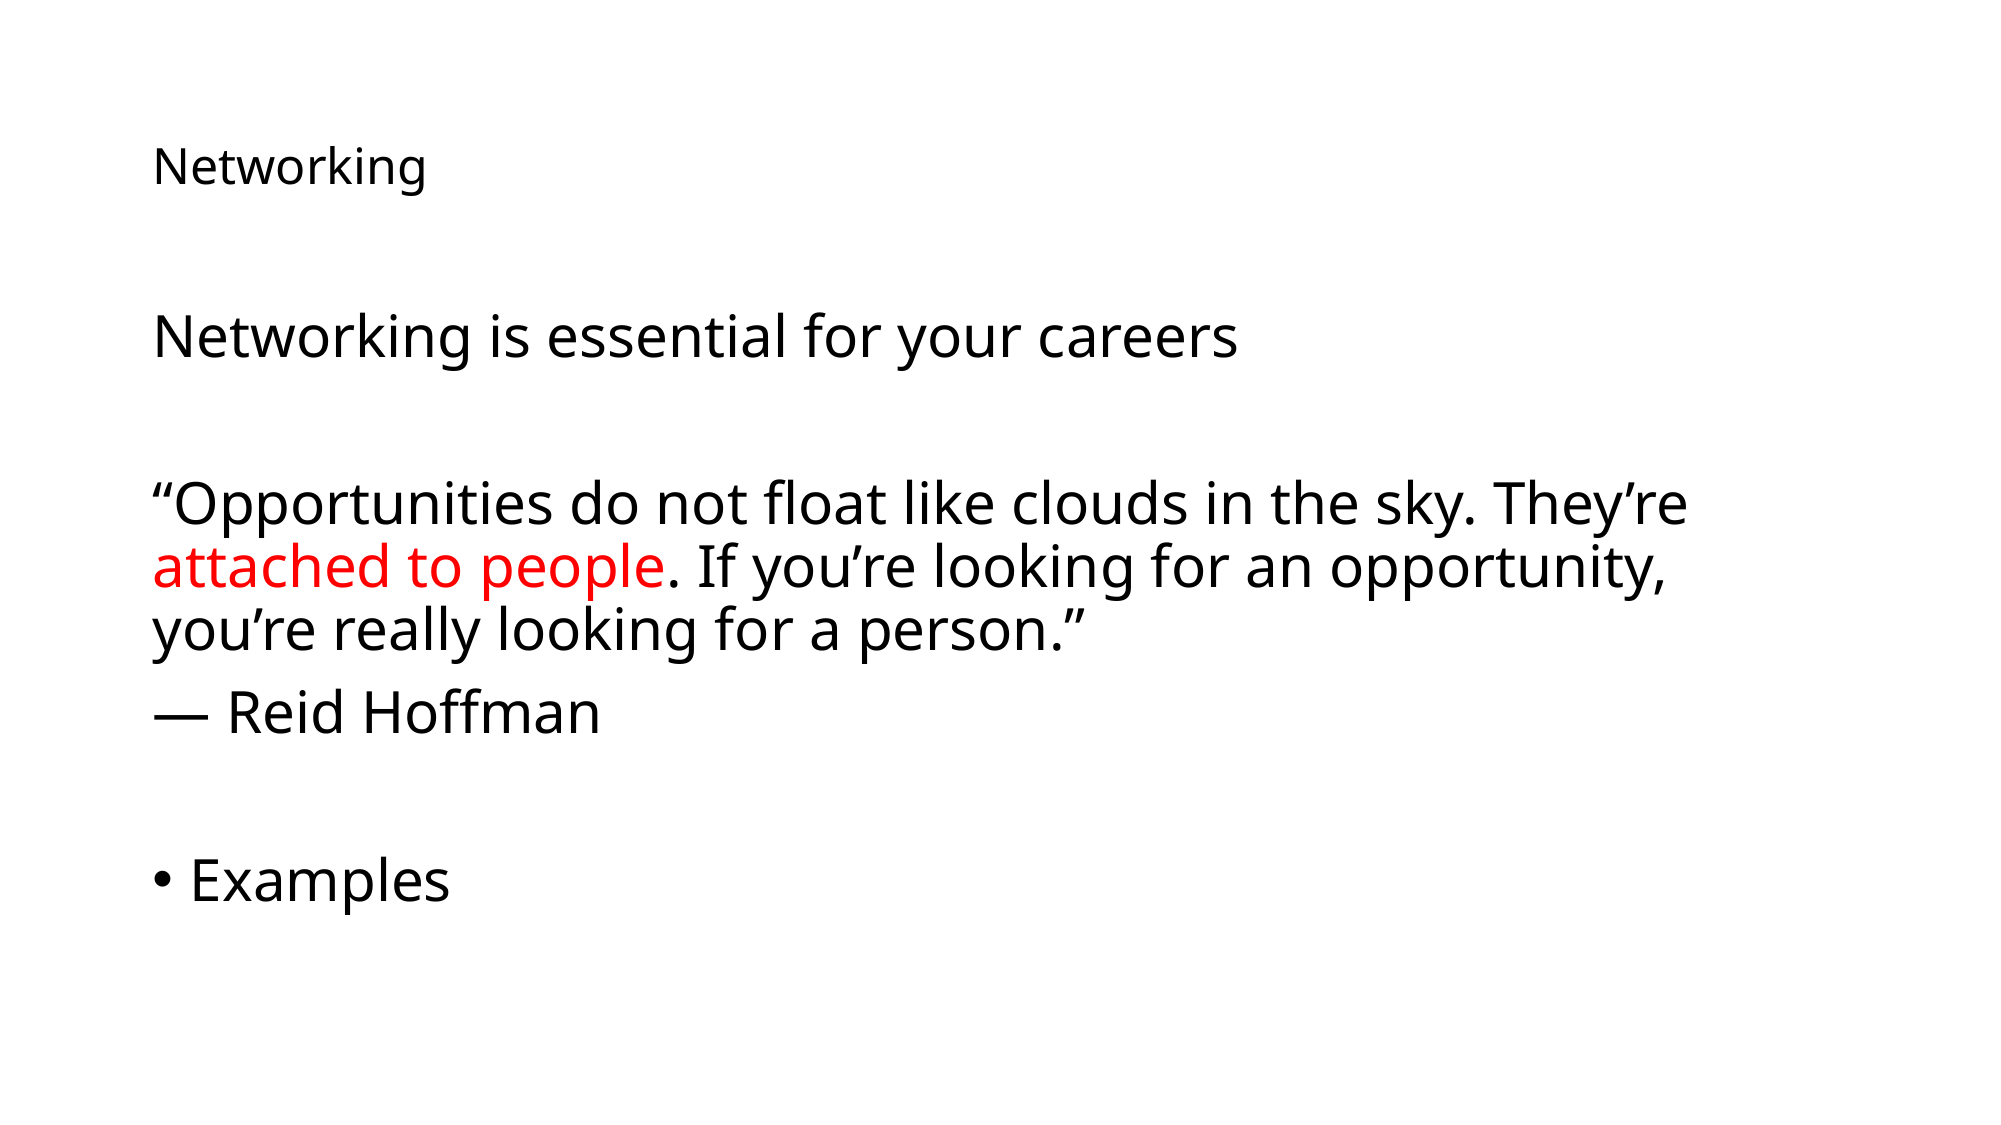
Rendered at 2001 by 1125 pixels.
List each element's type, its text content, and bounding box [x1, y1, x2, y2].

list Networking is essential for your careers “Opportunities do not float like clouds in the sky. They’re attached to people. If you’re looking for an opportunity, you’re really looking for a person.” — Reid Hoffman Examples [137, 299, 1863, 1014]
title Networking [137, 59, 1863, 278]
